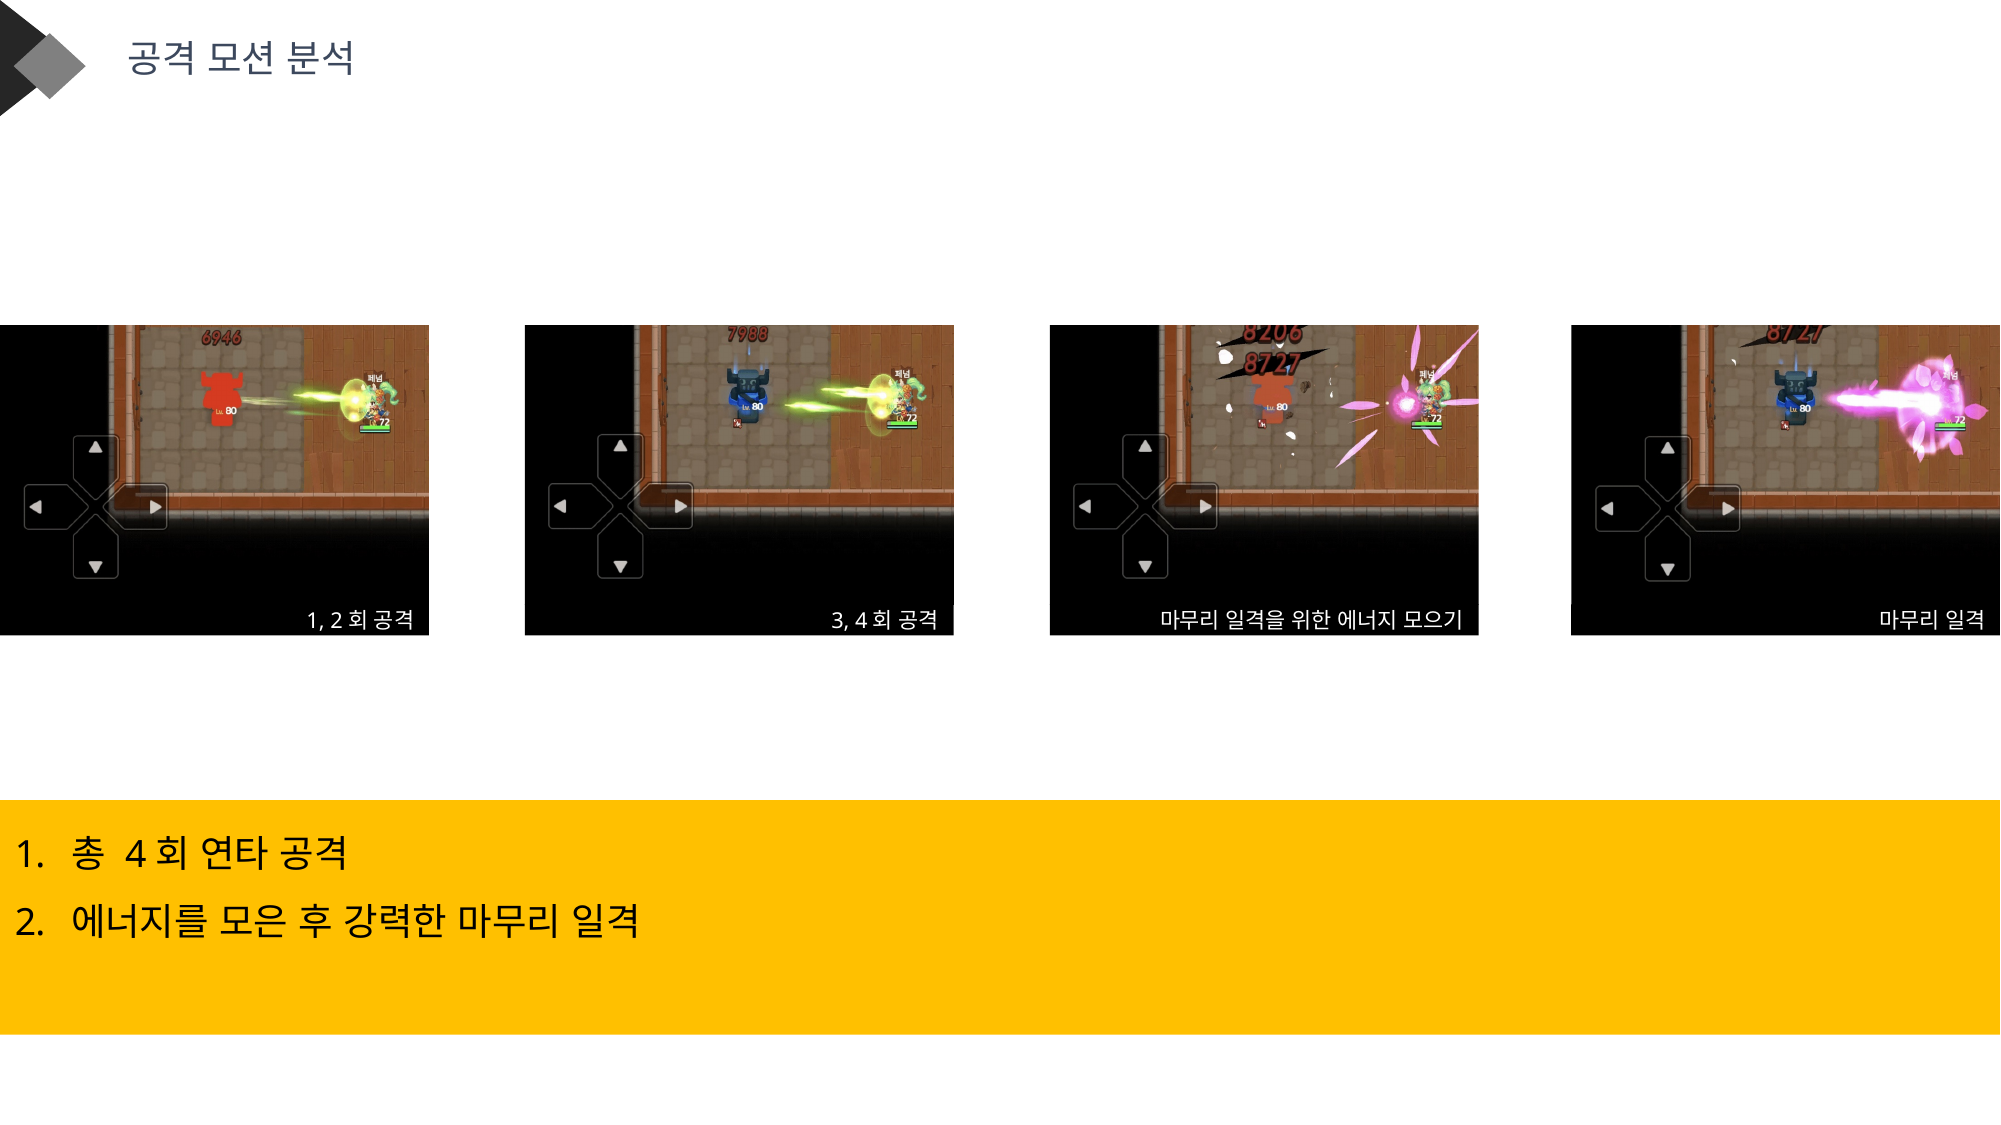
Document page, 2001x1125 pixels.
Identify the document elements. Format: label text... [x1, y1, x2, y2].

picture [1049, 325, 1479, 605]
text_box 공격 모션 분석 [113, 27, 634, 88]
text_box 총 4회 연타 공격 에너지를 모은 후 강력한 마무리 일격 [0, 799, 2000, 1036]
text_box 마무리 일격 [1570, 603, 2000, 636]
picture [524, 325, 954, 605]
picture [0, 325, 429, 605]
text_box 3, 4회 공격 [524, 603, 955, 636]
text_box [0, 0, 86, 117]
text_box 1, 2회 공격 [0, 603, 430, 636]
picture [1571, 325, 2000, 605]
text_box 마무리 일격을 위한 에너지 모으기 [1049, 603, 1480, 636]
